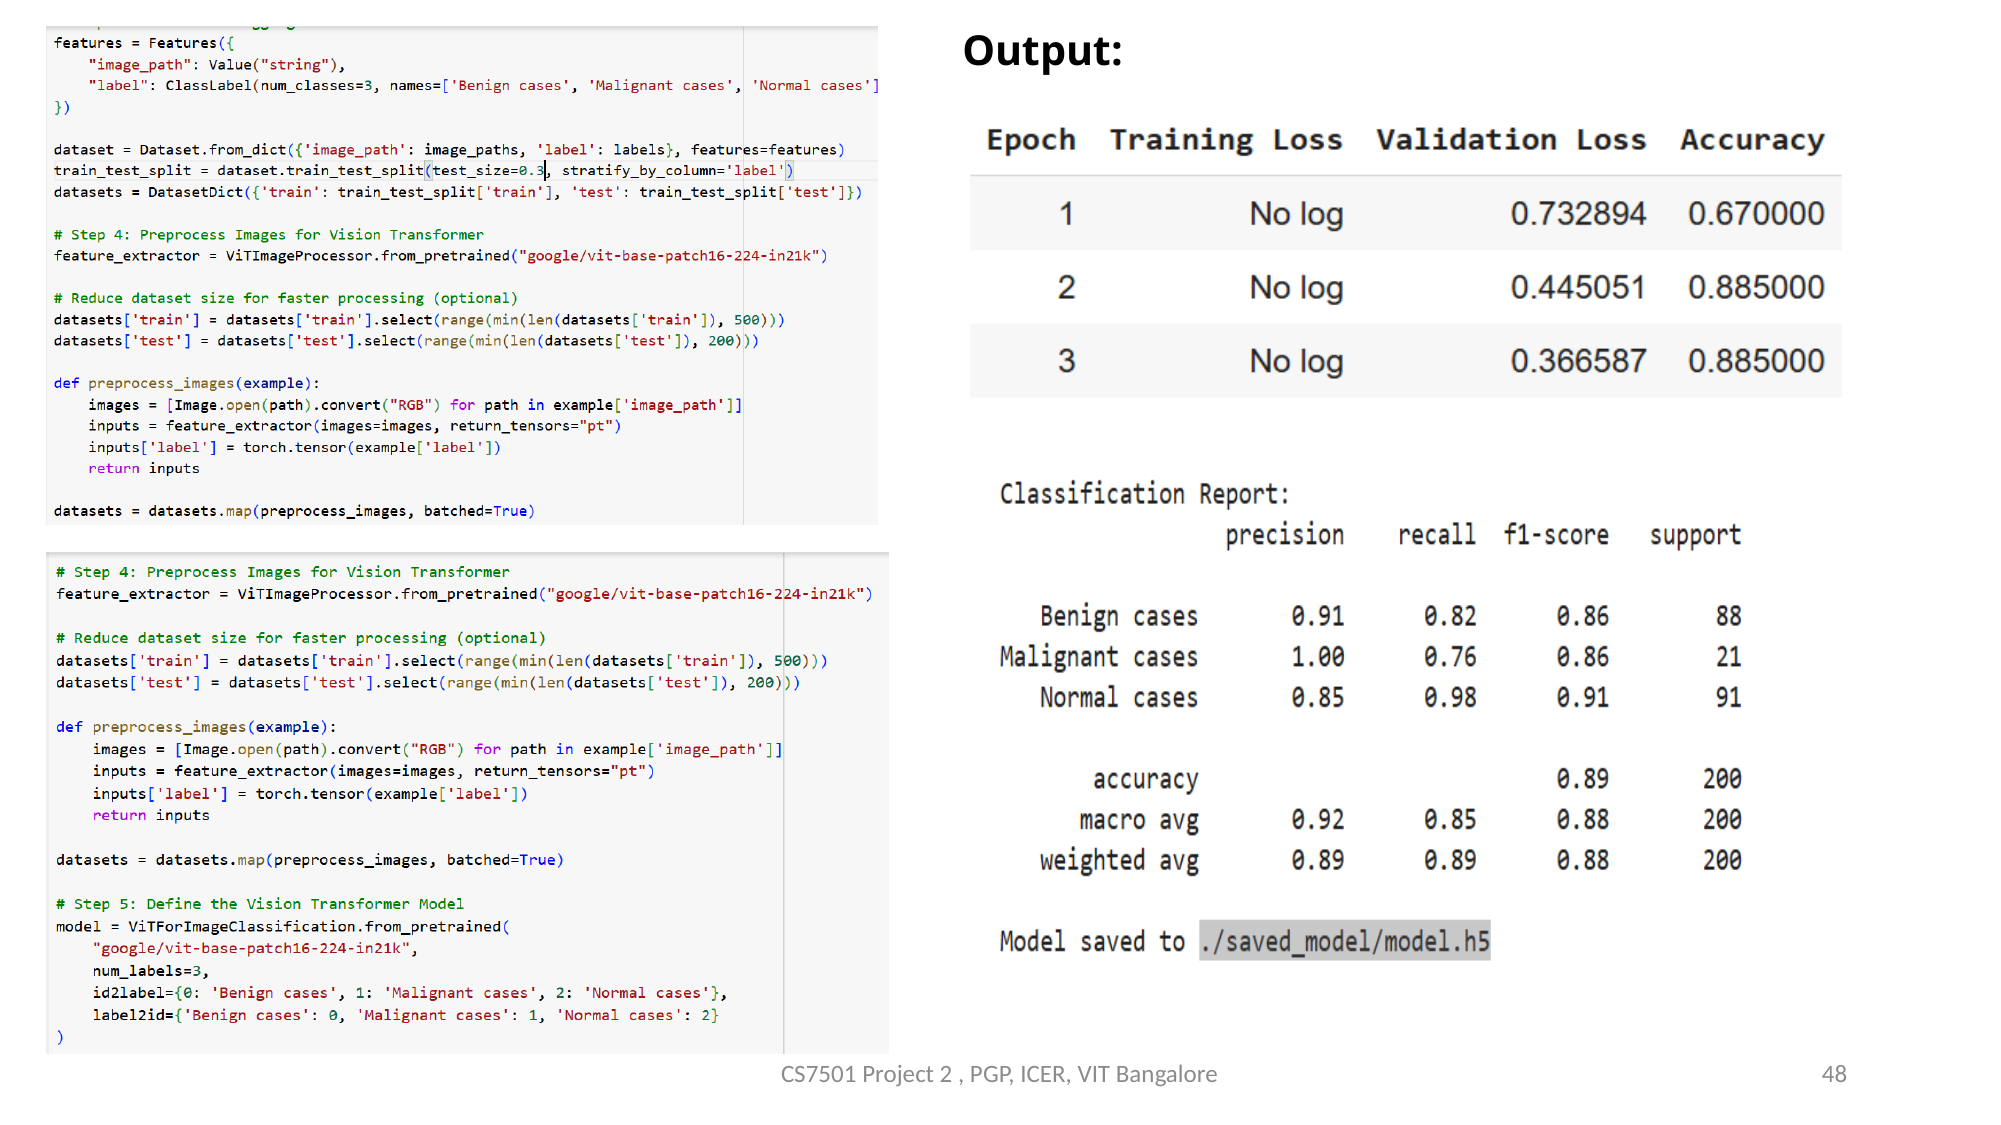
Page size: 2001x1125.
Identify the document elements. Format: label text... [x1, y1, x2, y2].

title Output: [947, 22, 1379, 83]
slide_number 48 [1412, 1042, 1863, 1103]
picture [979, 471, 1811, 978]
picture [936, 95, 1889, 407]
picture [45, 551, 889, 1054]
footer CS7501 Project 2 , PGP, ICER, VIT Bangalore [662, 1042, 1338, 1103]
picture [46, 22, 878, 525]
